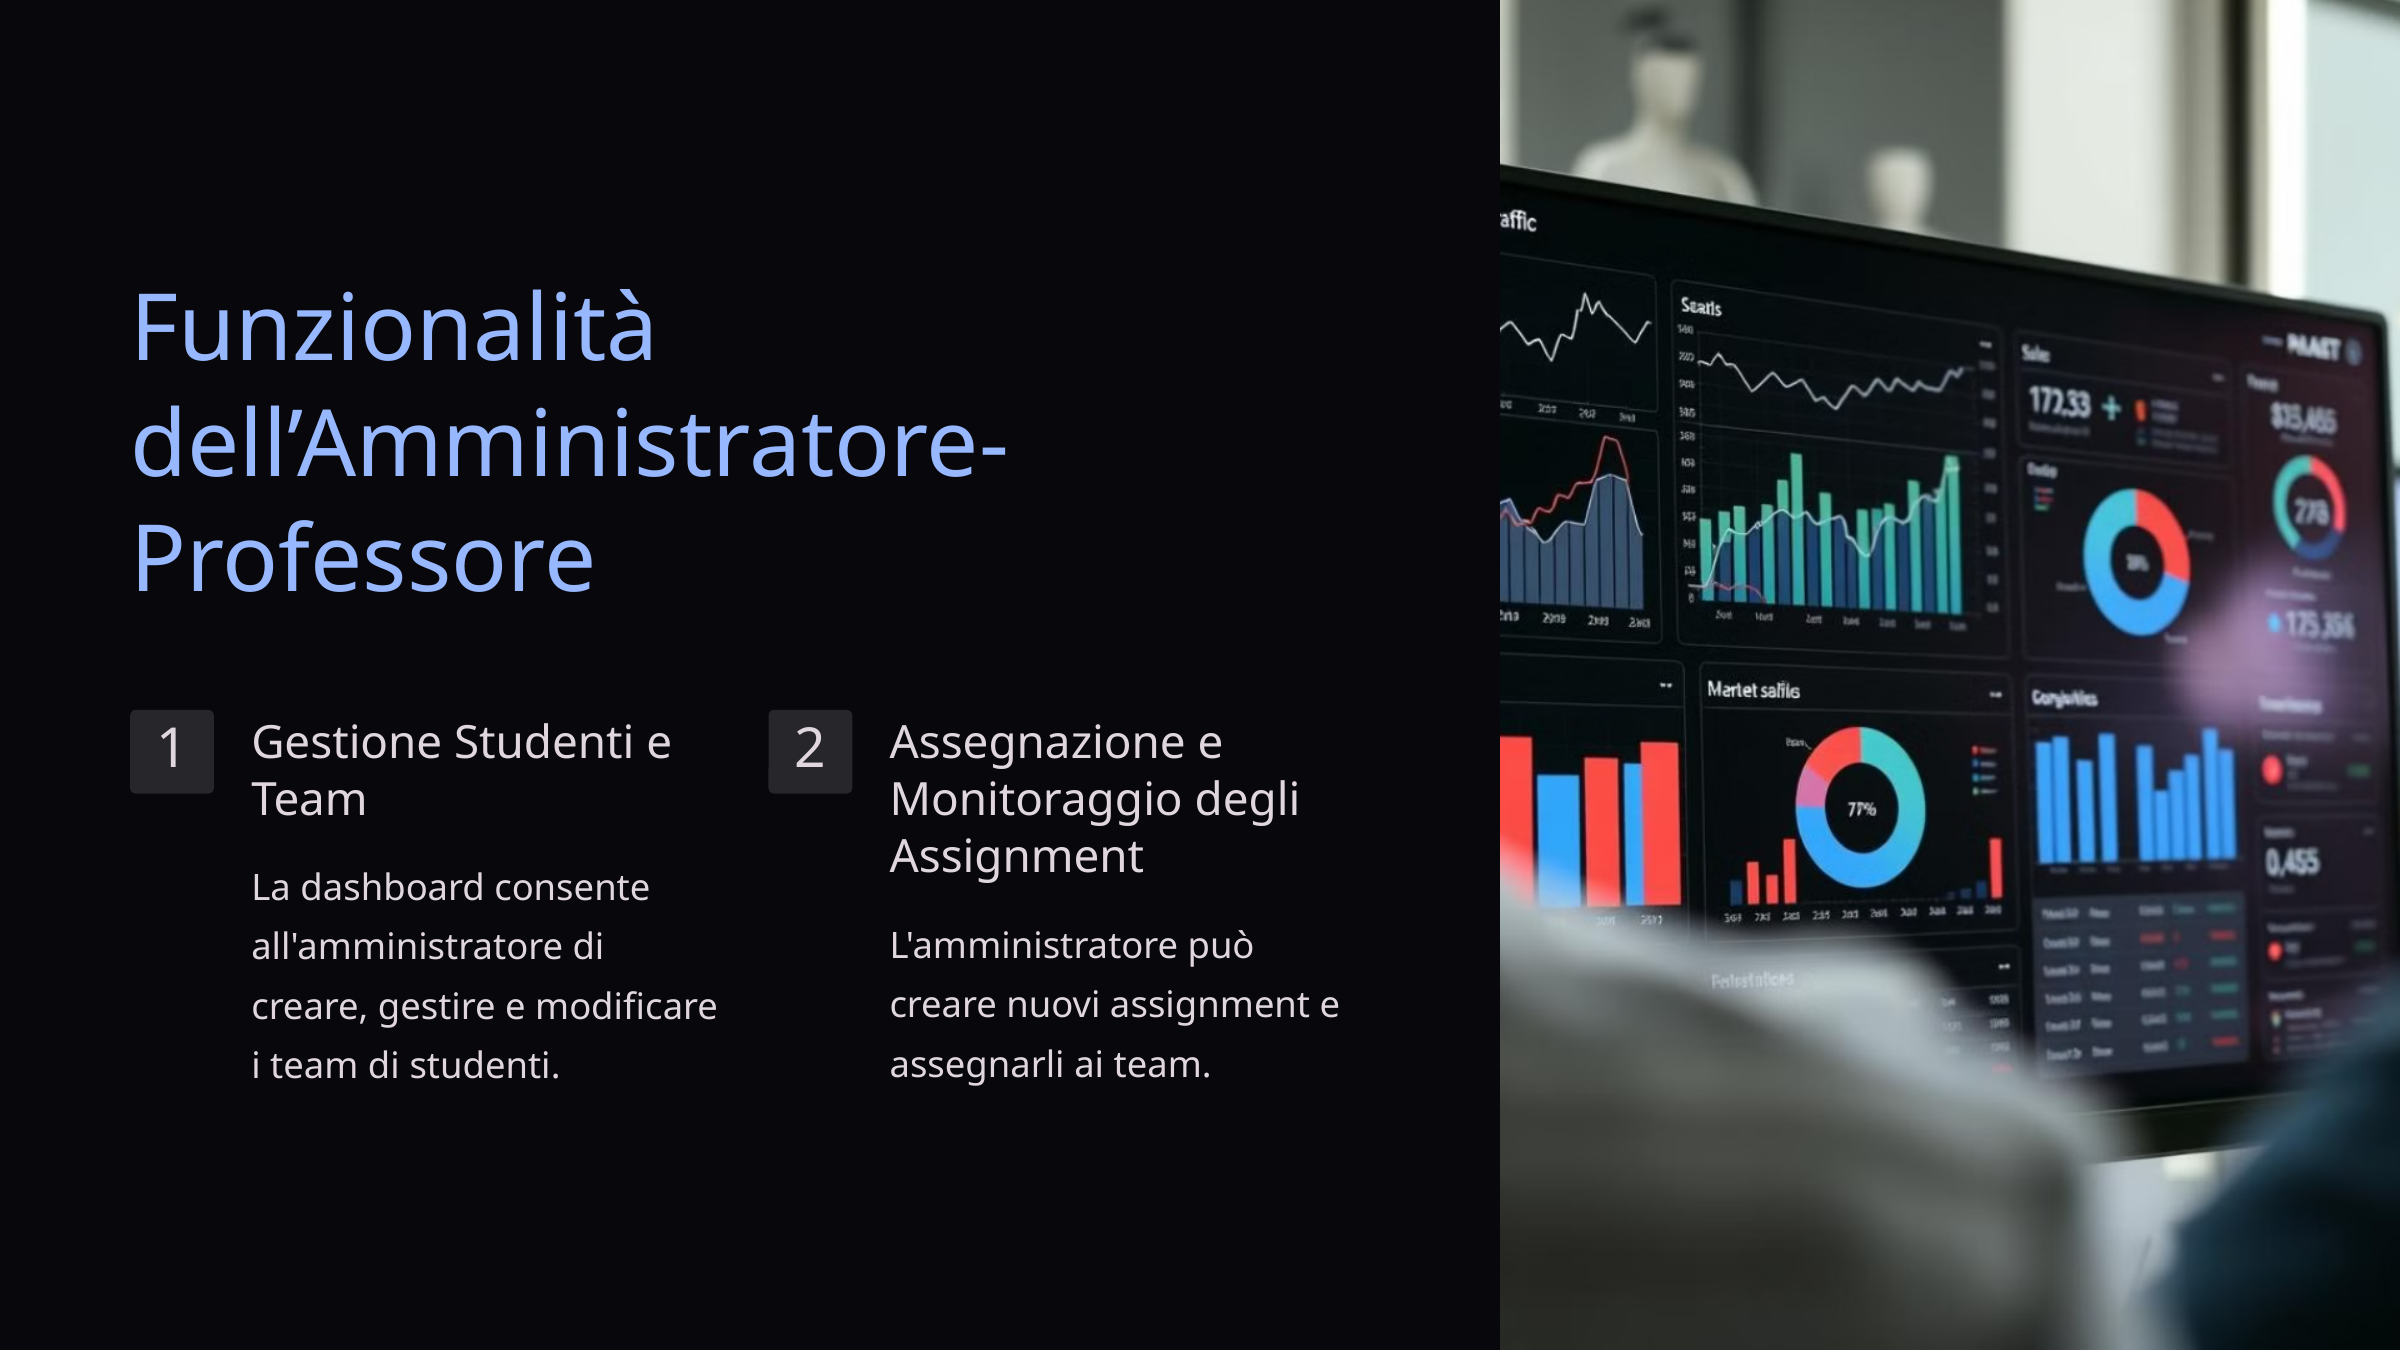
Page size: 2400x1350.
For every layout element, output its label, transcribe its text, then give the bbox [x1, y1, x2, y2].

text_box Funzionalità dell’Amministratore-Professore [130, 263, 1370, 613]
text_box La dashboard consente all'amministratore di creare, gestire e modificare i team di studenti. [251, 848, 732, 1087]
text_box 2 [793, 723, 828, 780]
picture [1499, 0, 2400, 1350]
text_box L'amministratore può creare nuovi assignment e assegnarli ai team. [889, 906, 1370, 1086]
text_box 1 [160, 723, 184, 780]
text_box [768, 709, 853, 794]
text_box Gestione Studenti e Team [251, 709, 732, 827]
text_box Assegnazione e Monitoraggio degli Assignment [889, 709, 1370, 885]
text_box [130, 709, 214, 794]
